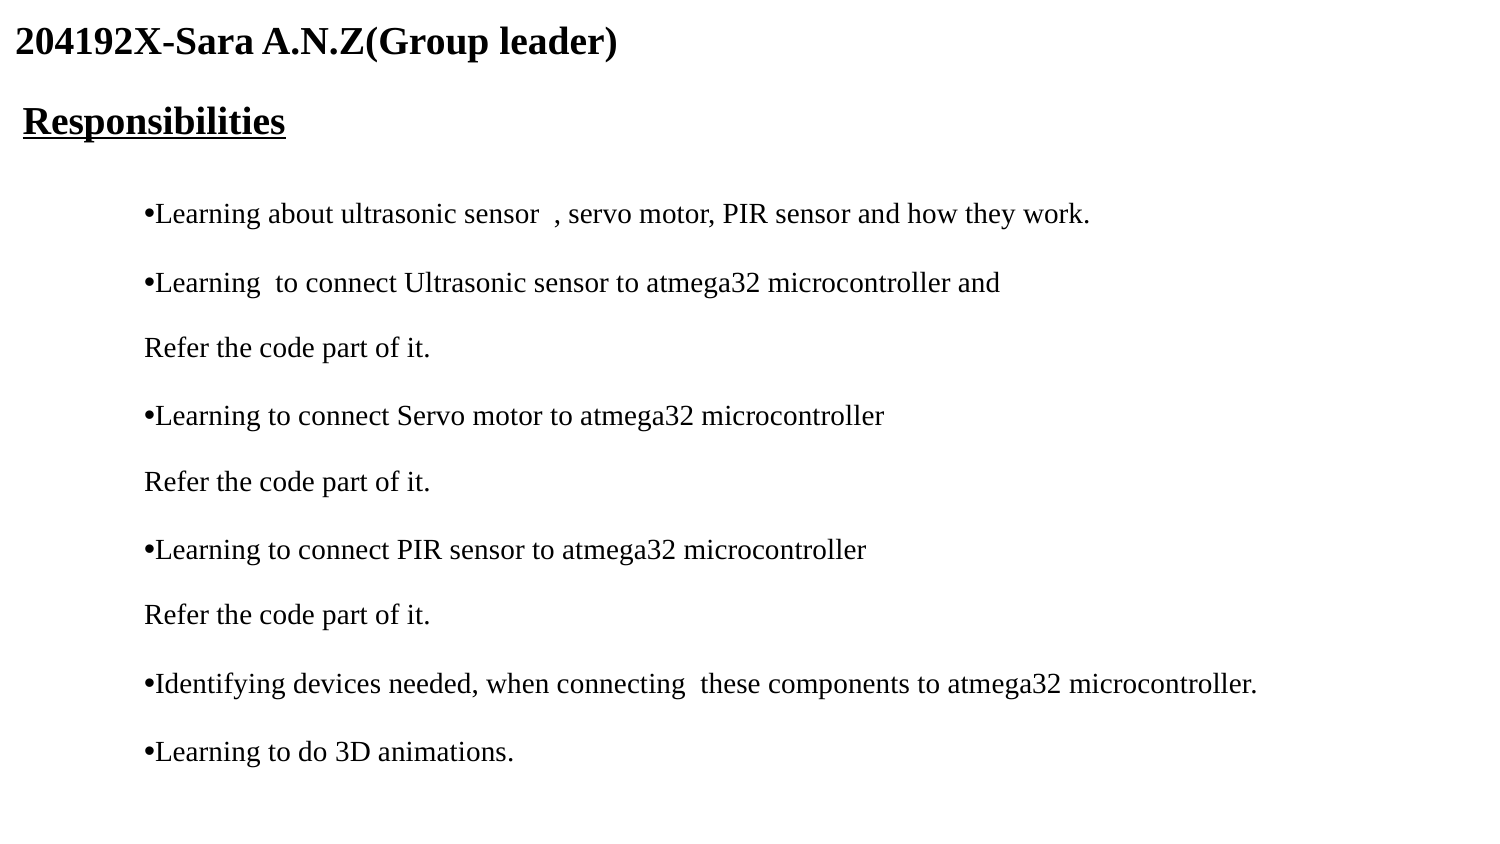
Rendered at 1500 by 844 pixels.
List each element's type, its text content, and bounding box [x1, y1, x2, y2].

text_box •Learning about ultrasonic sensor , servo motor, PIR sensor and how they work. •Learning to connect Ultrasonic sensor to atmega32 microcontroller and Refer the code part of it. •Learning to connect Servo motor to atmega32 microcontroller Refer the code part of it. •Learning to connect PIR sensor to atmega32 microcontroller Refer the code part of it. •Identifying devices needed, when connecting these components to atmega32 microcontroller. •Learning to do 3D animations. [129, 158, 1306, 783]
text_box Responsibilities [7, 80, 500, 158]
text_box 204192X-Sara A.N.Z(Group leader) [0, 0, 681, 78]
